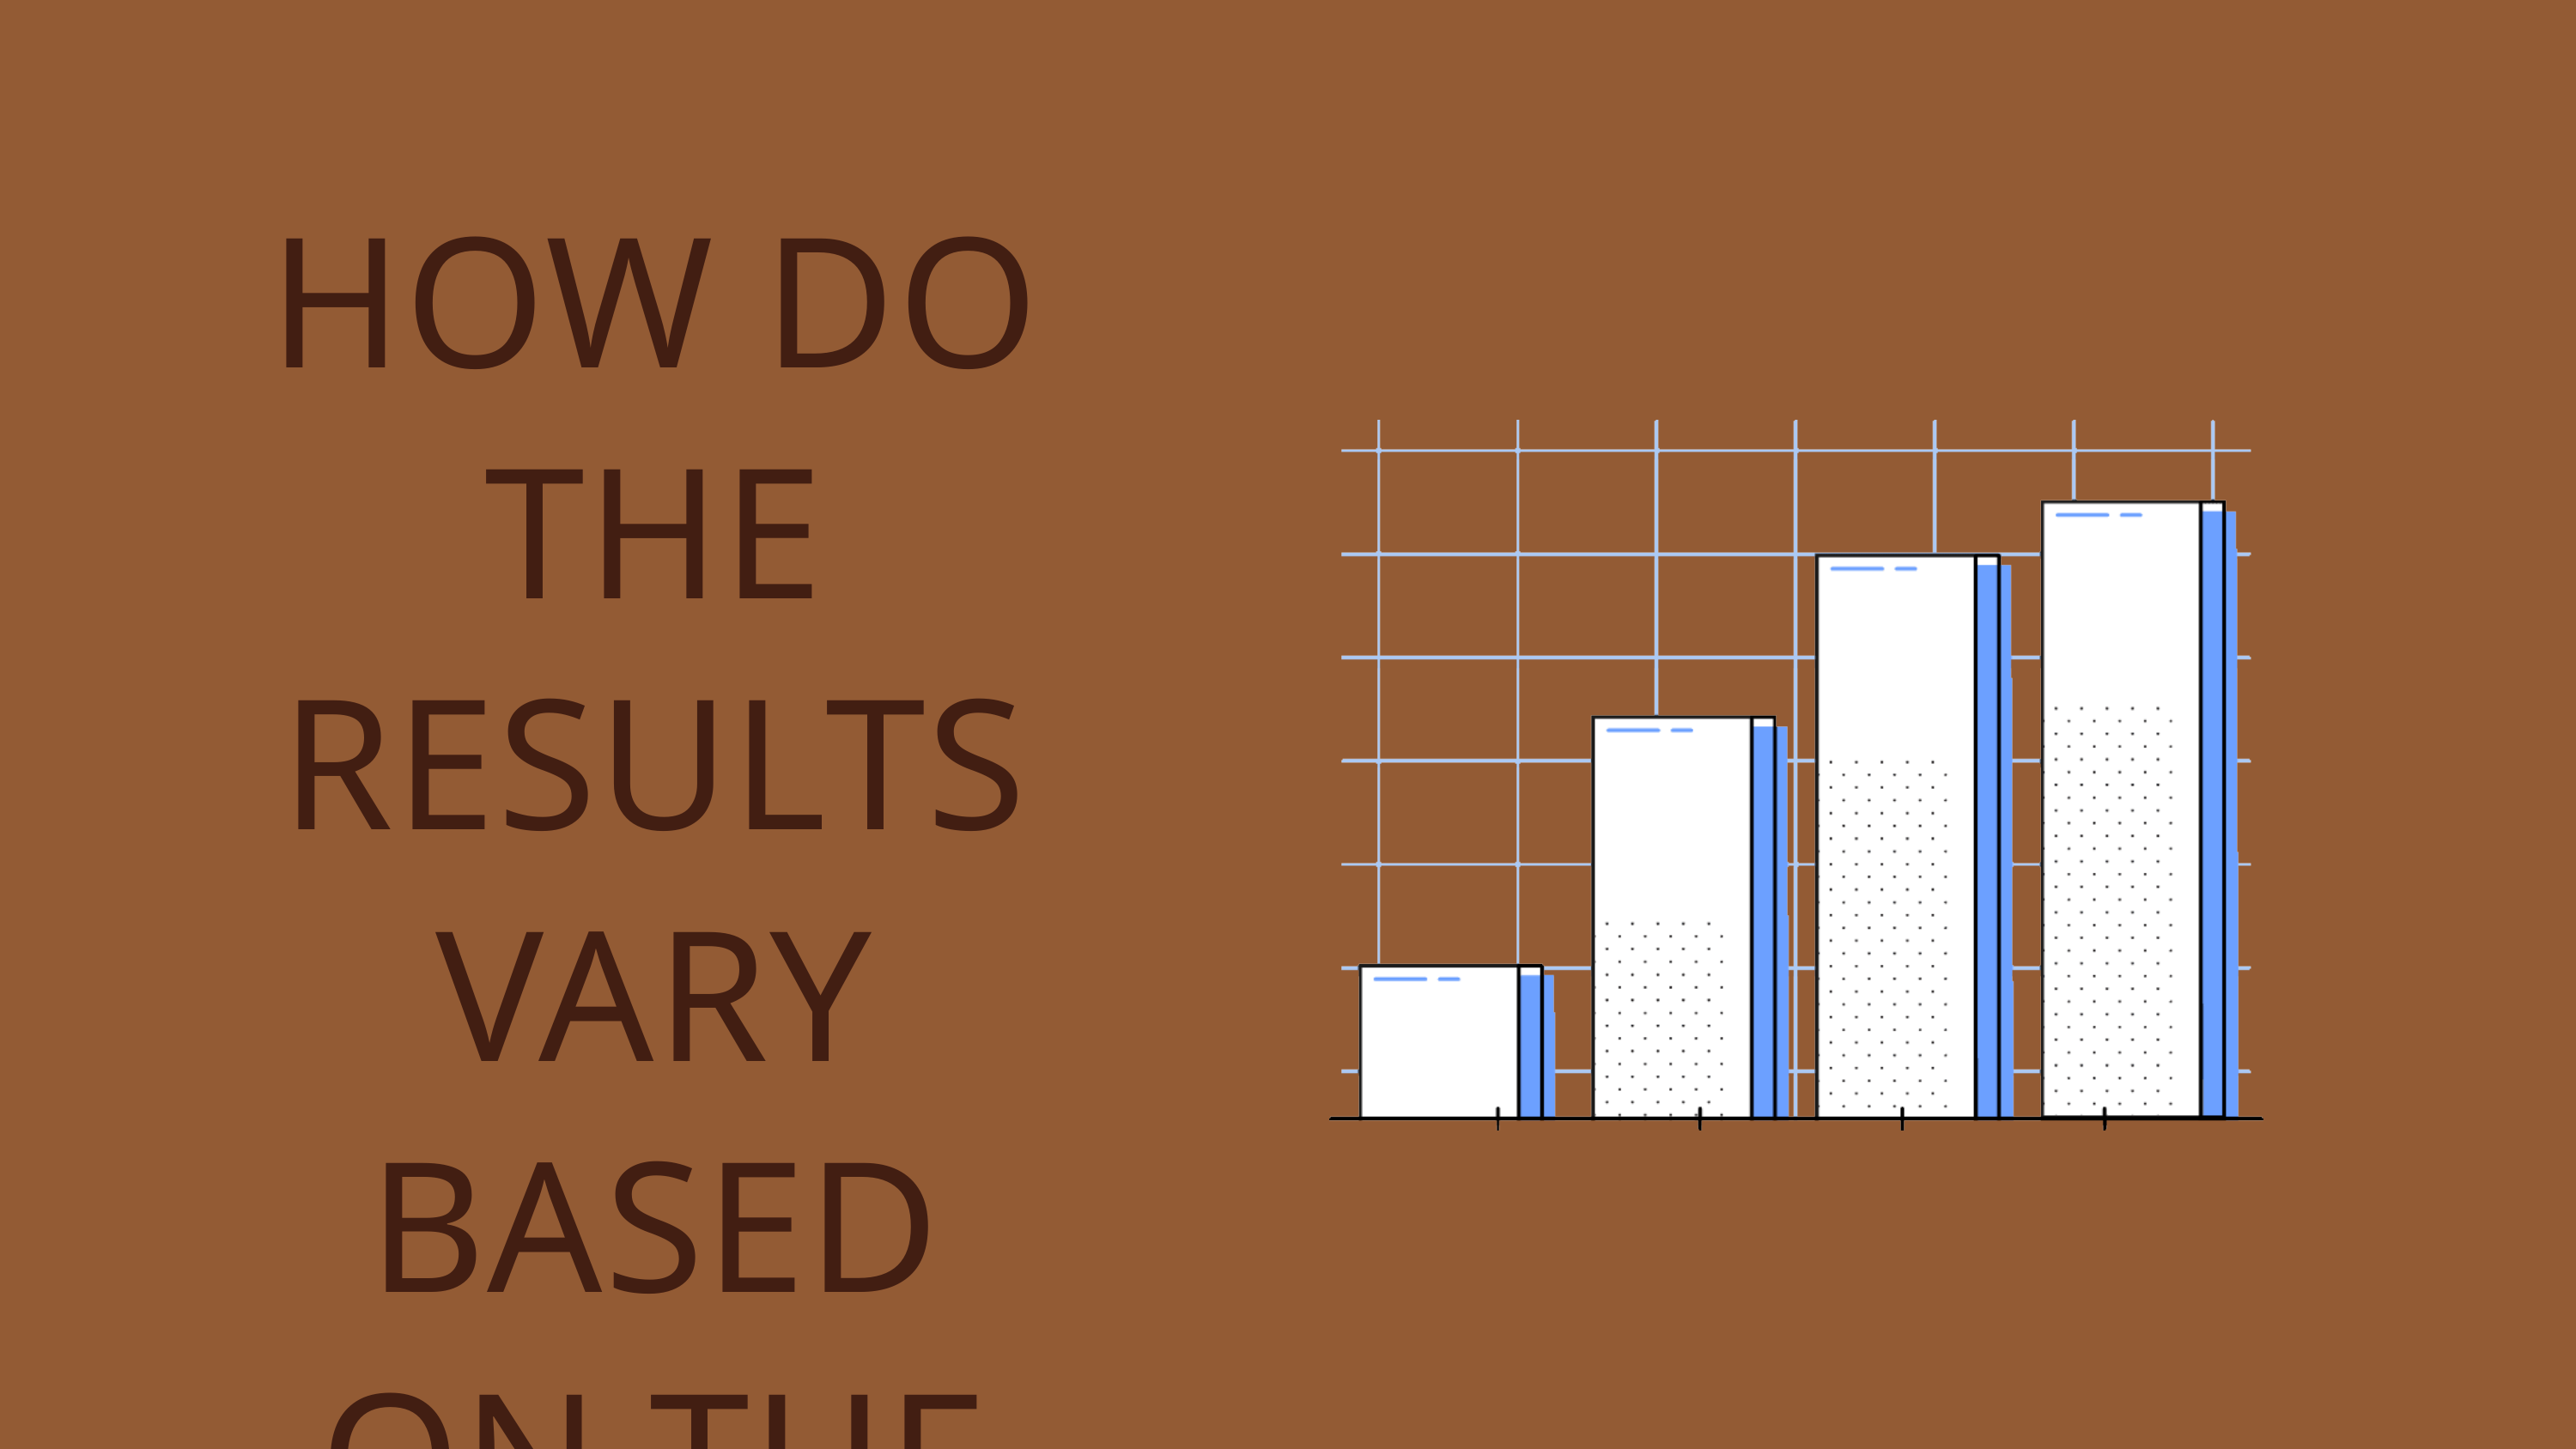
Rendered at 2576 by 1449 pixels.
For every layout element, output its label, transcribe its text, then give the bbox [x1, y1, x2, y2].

text_box HOW DO THE RESULTS VARY BASED ON THE CONTROL VARIABLES? [230, 172, 1081, 1449]
picture [1329, 420, 2263, 1131]
